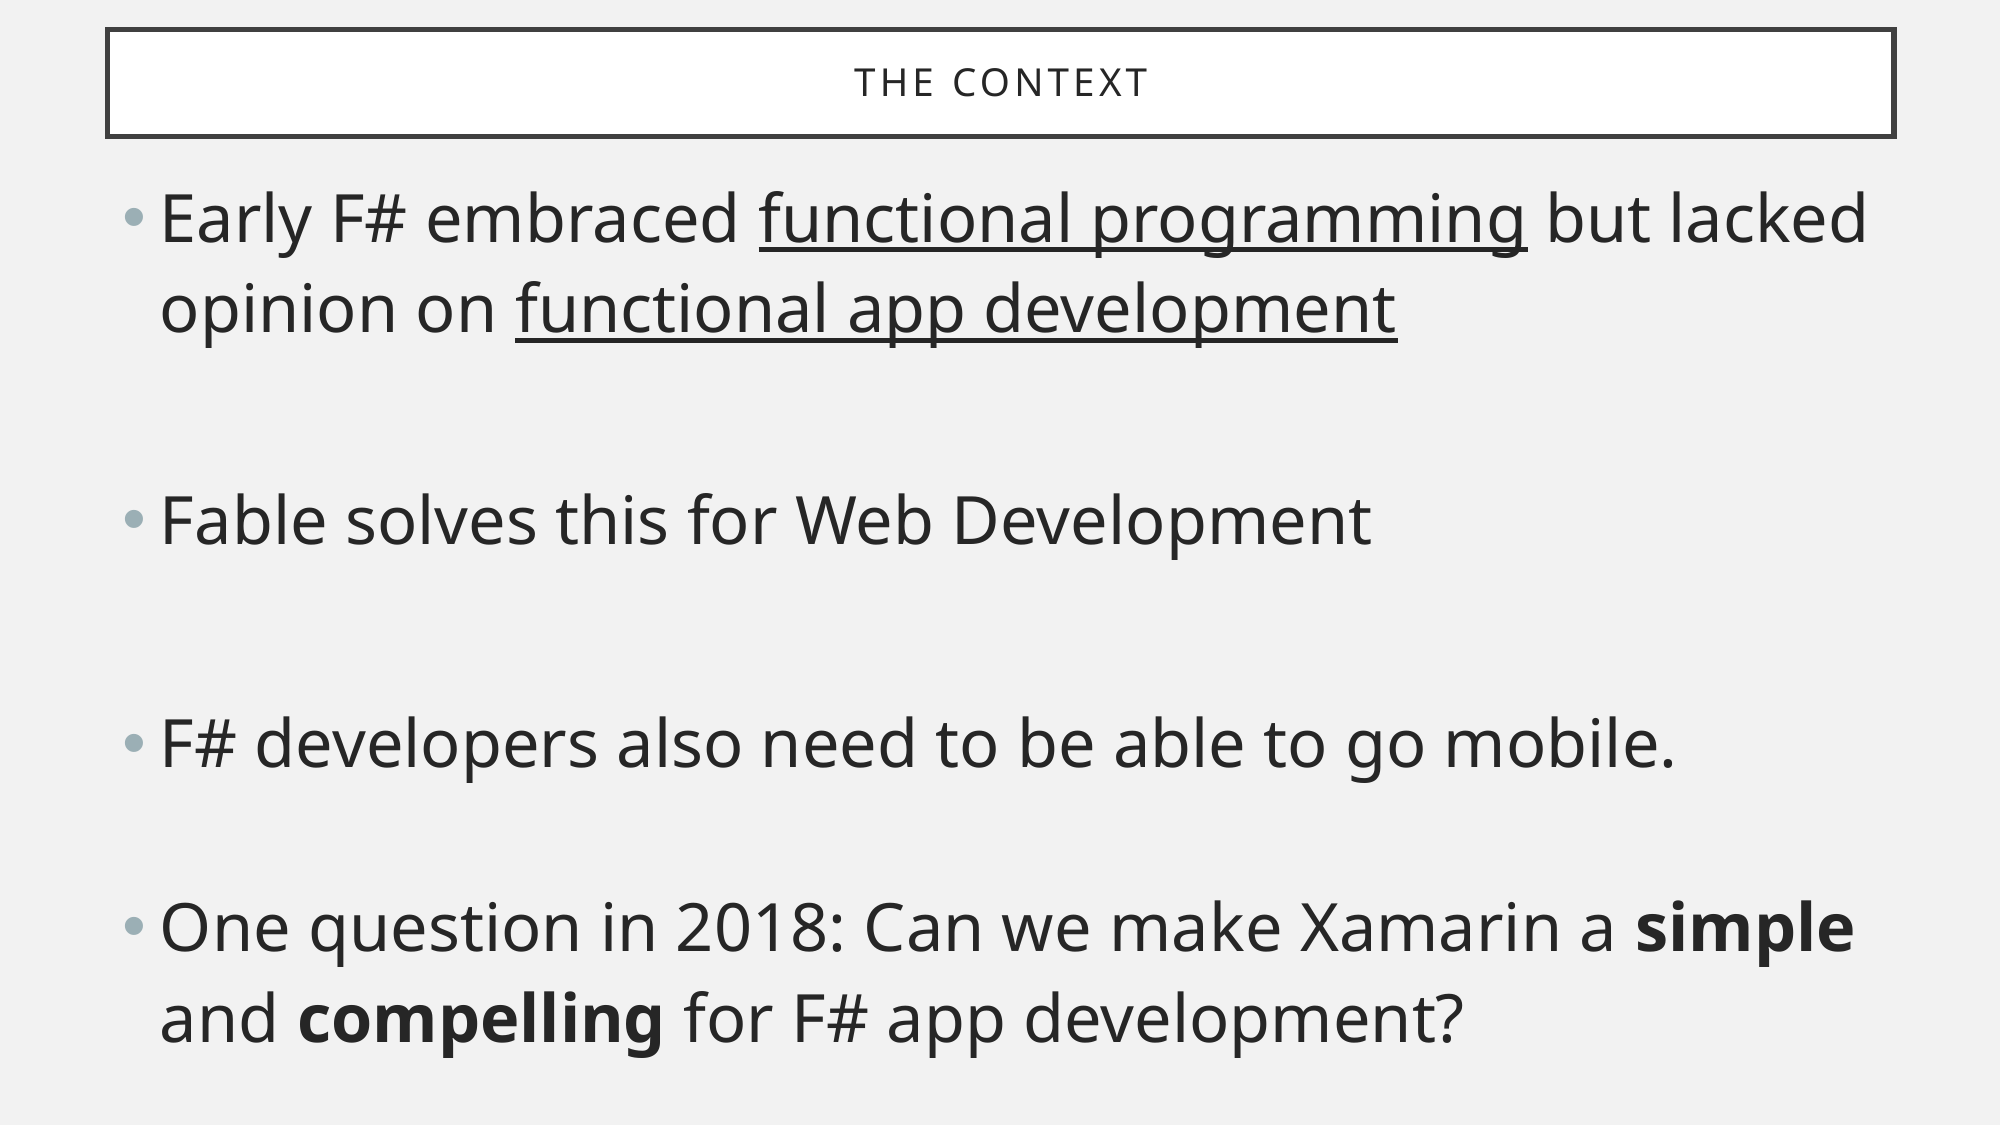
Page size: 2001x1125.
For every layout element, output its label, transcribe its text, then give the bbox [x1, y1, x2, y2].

title The context [105, 27, 1897, 139]
list Early F# embraced functional programming but lacked opinion on functional app development Fable solves this for Web Development F# developers also need to be able to go mobile. One question in 2018: Can we make Xamarin a simple and compelling for F# app development? [107, 163, 1895, 1078]
